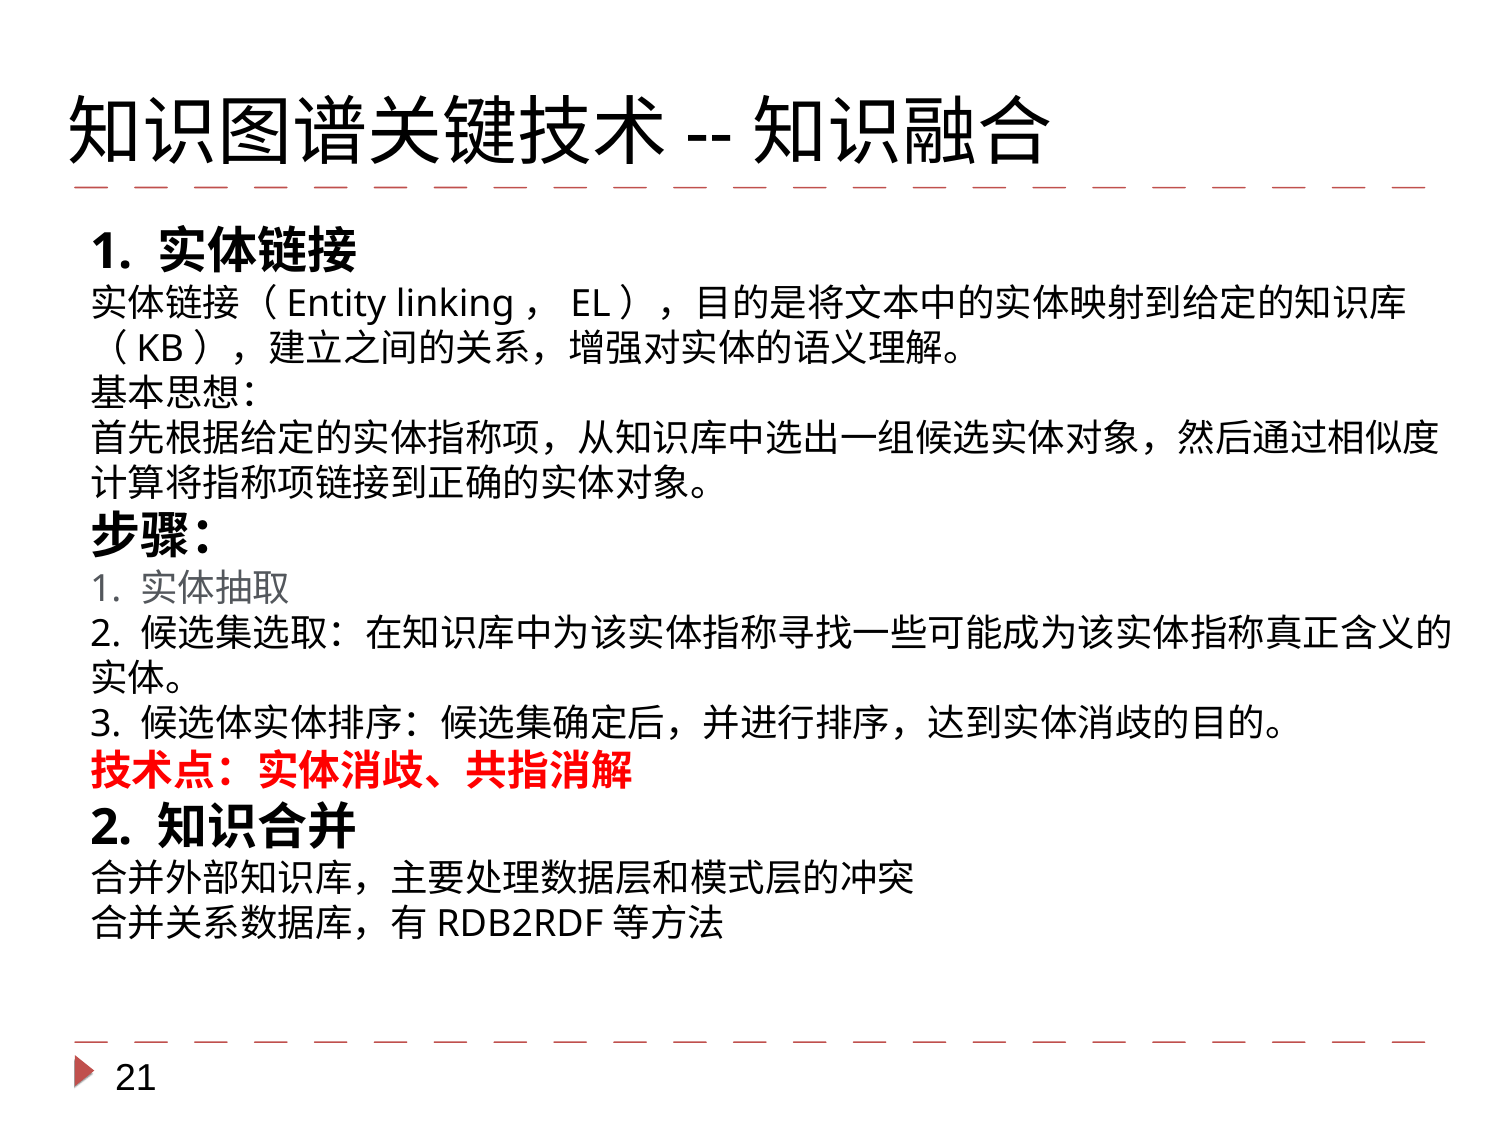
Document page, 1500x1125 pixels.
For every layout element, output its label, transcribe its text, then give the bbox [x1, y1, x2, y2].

text_box 1. 实体链接 实体链接（Entity linking，EL），目的是将文本中的实体映射到给定的知识库（KB），建立之间的关系，增强对实体的语义理解。 基本思想： 首先根据给定的实体指称项，从知识库中选出一组候选实体对象，然后通过相似度计算将指称项链接到正确的实体对象。 步骤： 1. 实体抽取 2. 候选集选取：在知识库中为该实体指称寻找一些可能成为该实体指称真正含义的实体。 3. 候选体实体排序：候选集确定后，并进行排序，达到实体消歧的目的。 技术点：实体消歧、共指消解 2. 知识合并 合并外部知识库，主要处理数据层和模式层的冲突 合并关系数据库，有RDB2RDF等方法 [75, 211, 1475, 1031]
text_box 知识图谱关键技术--知识融合 [53, 19, 1391, 182]
text_box 21 [100, 1045, 425, 1106]
